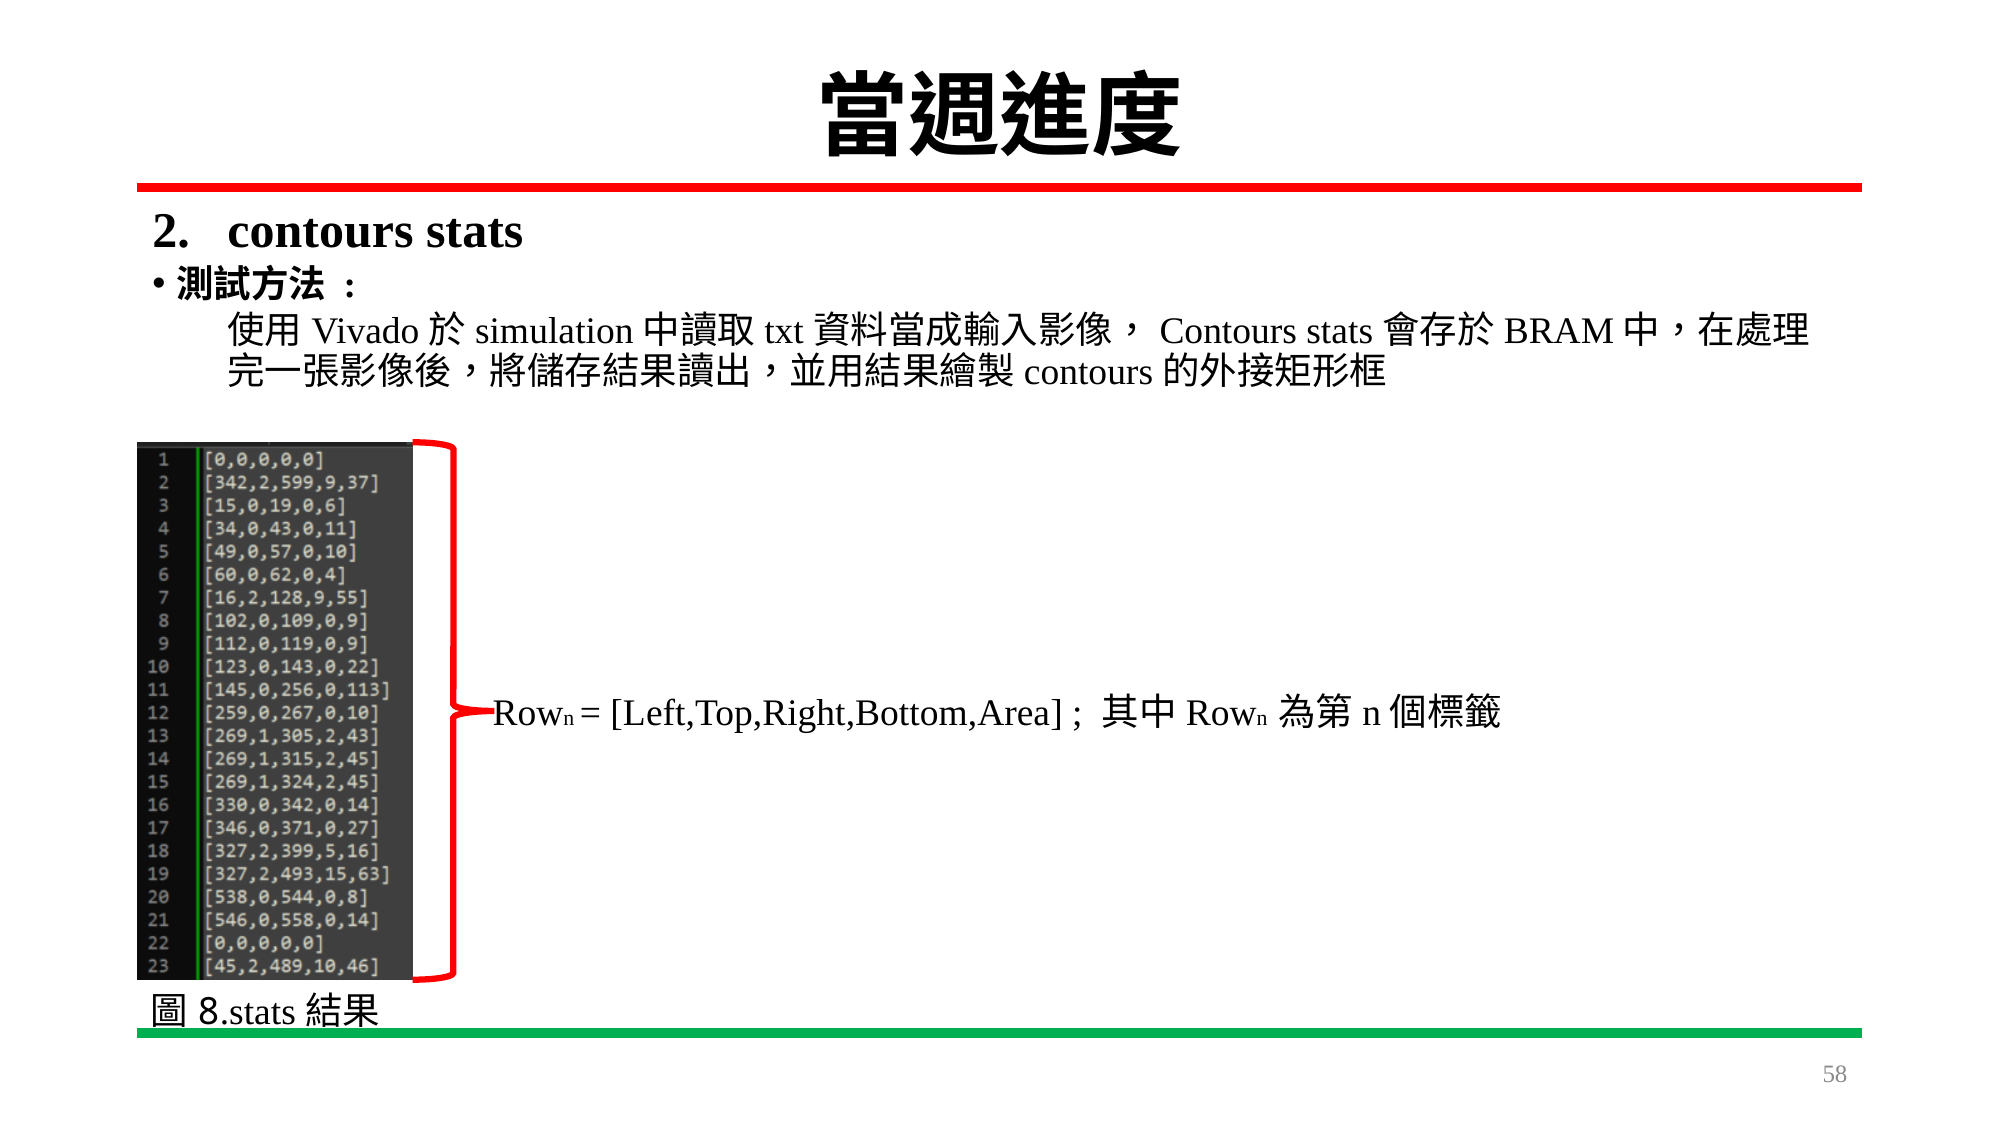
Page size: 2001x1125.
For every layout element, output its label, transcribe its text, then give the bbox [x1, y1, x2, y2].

text_box Rown = [Left,Top,Right,Bottom,Area] ; 其中Rown 為第n個標籤 [477, 680, 1518, 741]
list contours stats 測試方法 : 使用Vivado於simulation中讀取txt資料當成輸入影像，Contours stats會存於BRAM中，在處理完一張影像後，將儲存結果讀出，並用結果繪製contours的外接矩形框 [137, 197, 1863, 1024]
text_box [412, 441, 477, 981]
title 當週進度 [137, 59, 1863, 178]
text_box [137, 442, 413, 1041]
slide_number 58 [1412, 1042, 1863, 1103]
